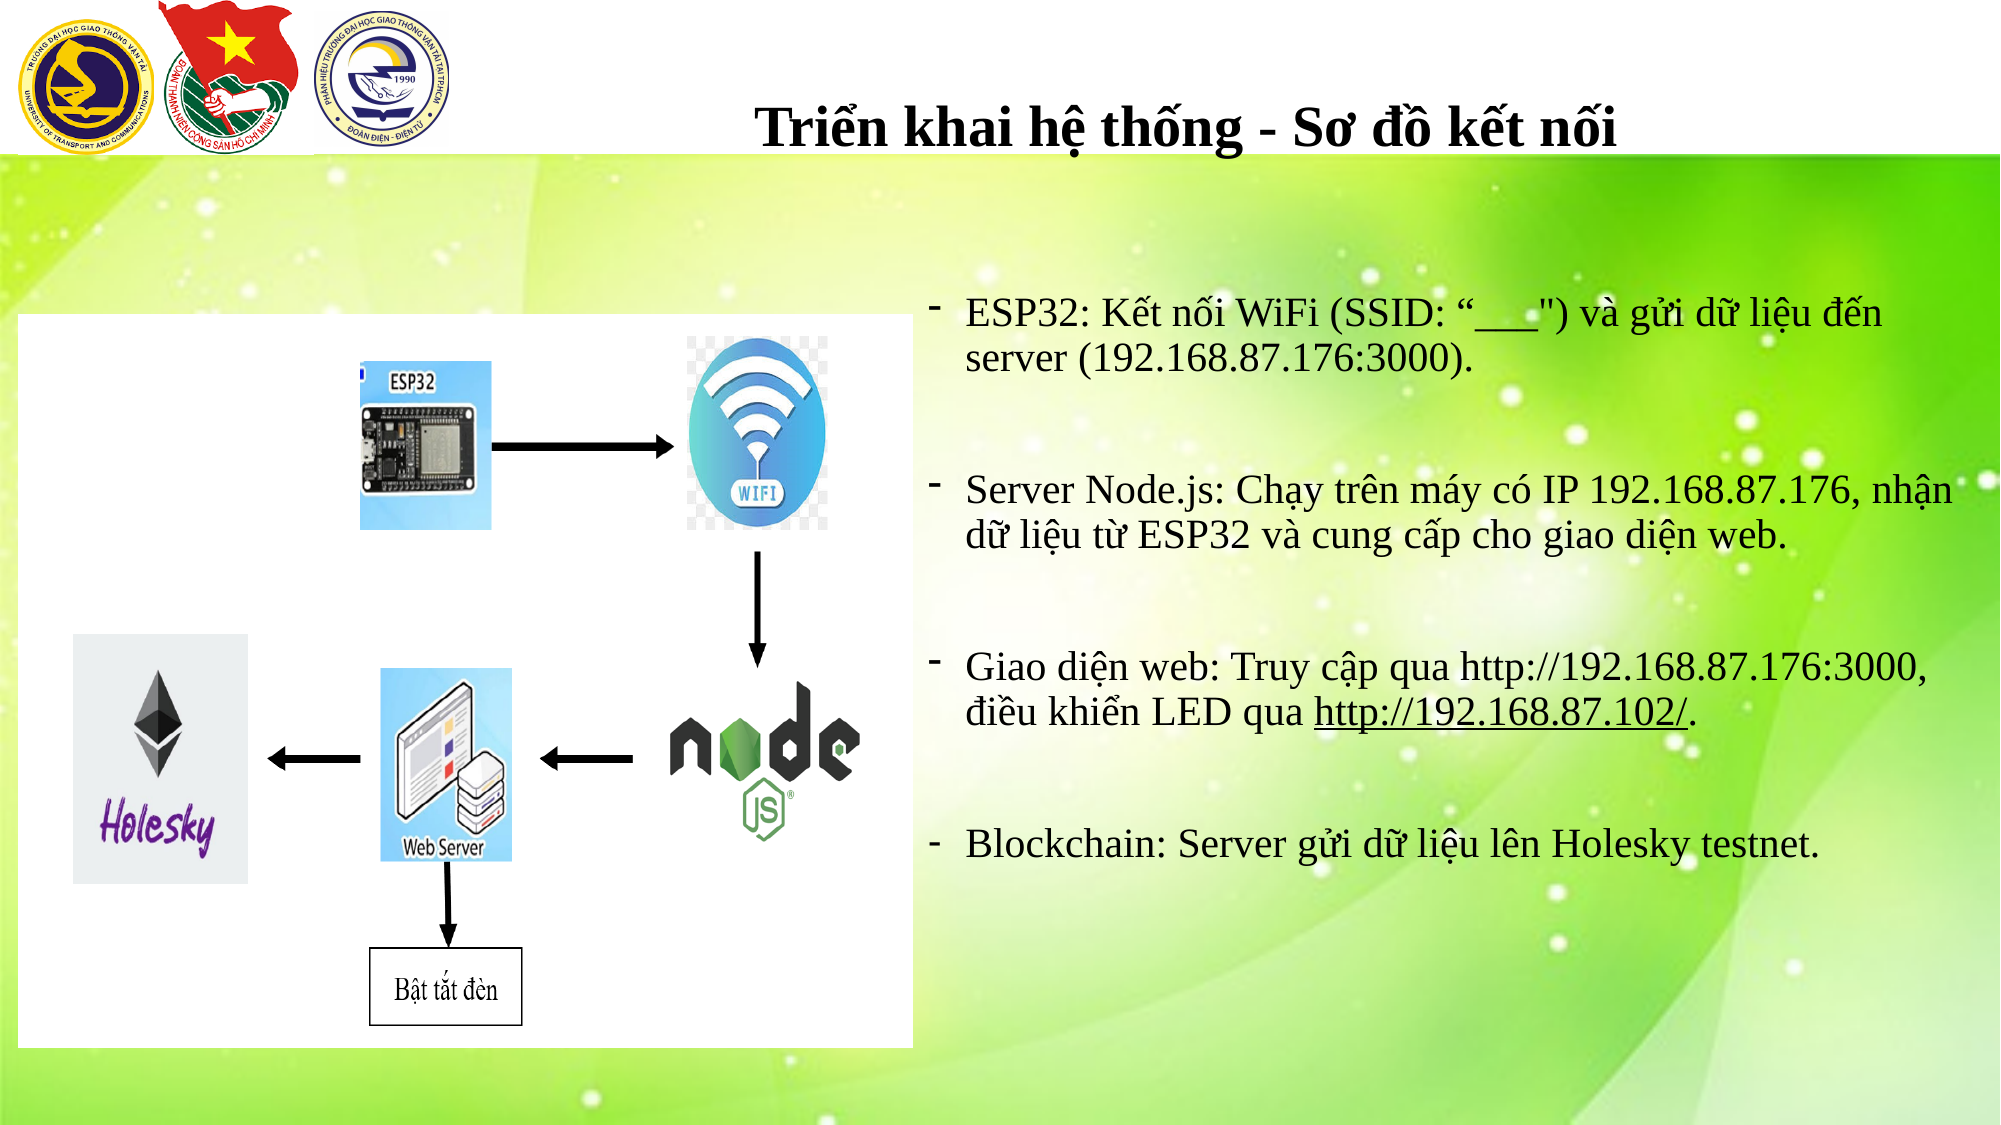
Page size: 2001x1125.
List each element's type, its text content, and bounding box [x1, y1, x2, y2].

picture [0, 0, 2000, 1125]
title Triển khai hệ thống - Sơ đồ kết nối [739, 19, 1982, 154]
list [18, 314, 913, 1048]
